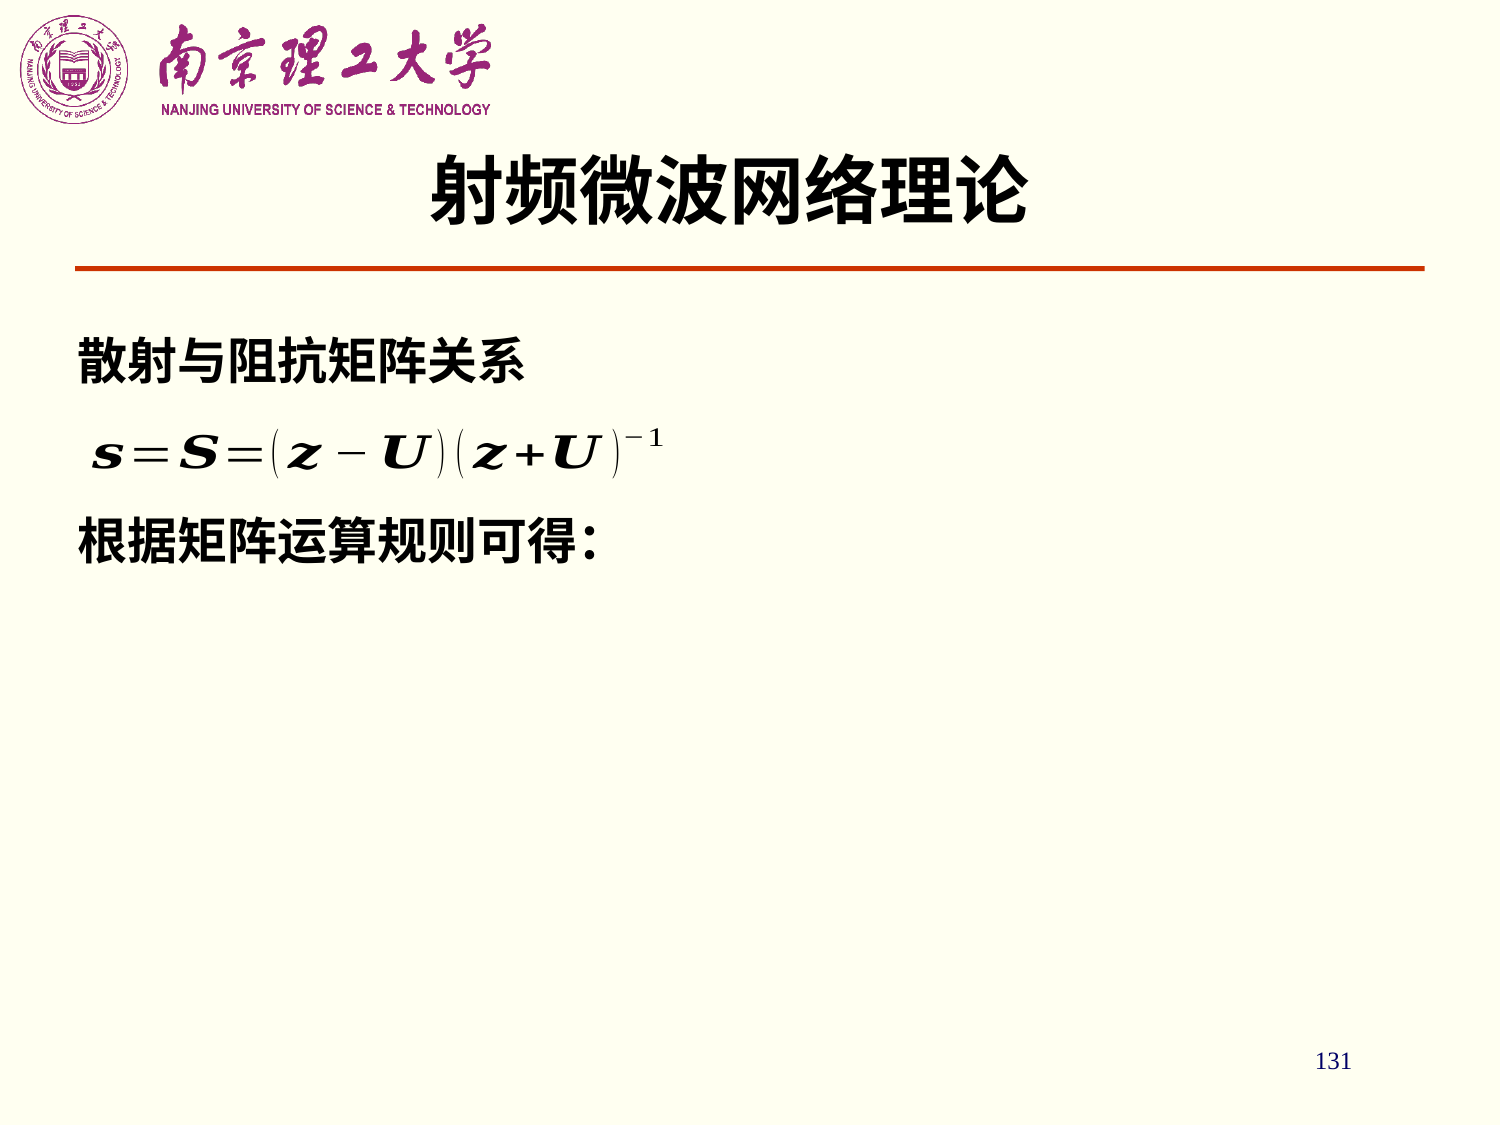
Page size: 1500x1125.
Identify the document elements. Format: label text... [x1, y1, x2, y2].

text_box 散射与阻抗矩阵关系 根据矩阵运算规则可得： [63, 322, 926, 577]
title 射频微波网络理论 [63, 165, 1397, 303]
picture [17, 75, 491, 126]
text_box [0, 0, 1500, 75]
